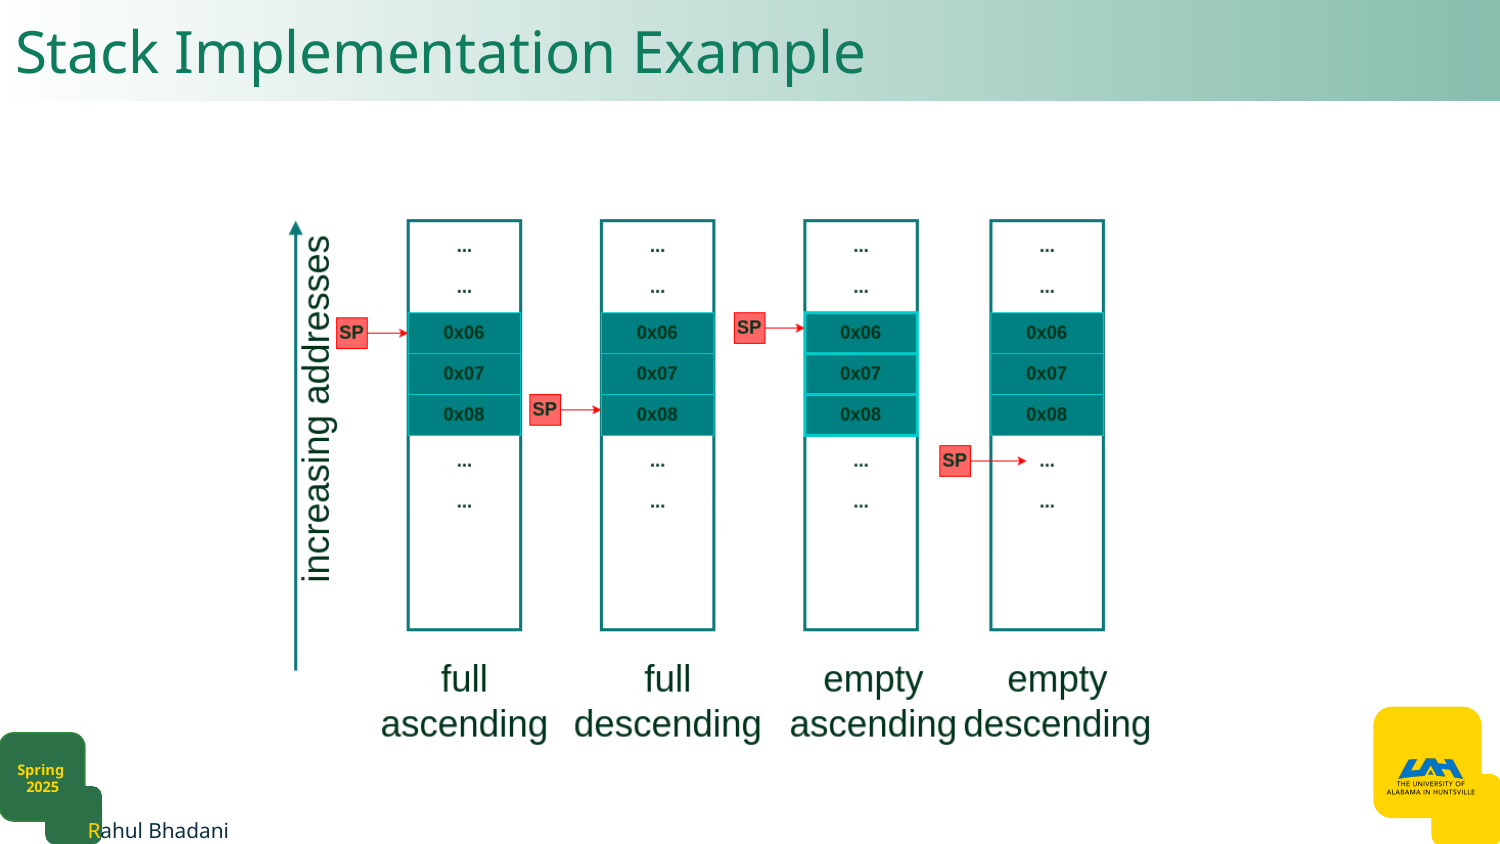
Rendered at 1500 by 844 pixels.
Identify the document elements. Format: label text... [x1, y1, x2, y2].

picture [1386, 758, 1475, 795]
title Stack Implementation Example [0, 0, 1500, 101]
picture [285, 212, 1154, 753]
